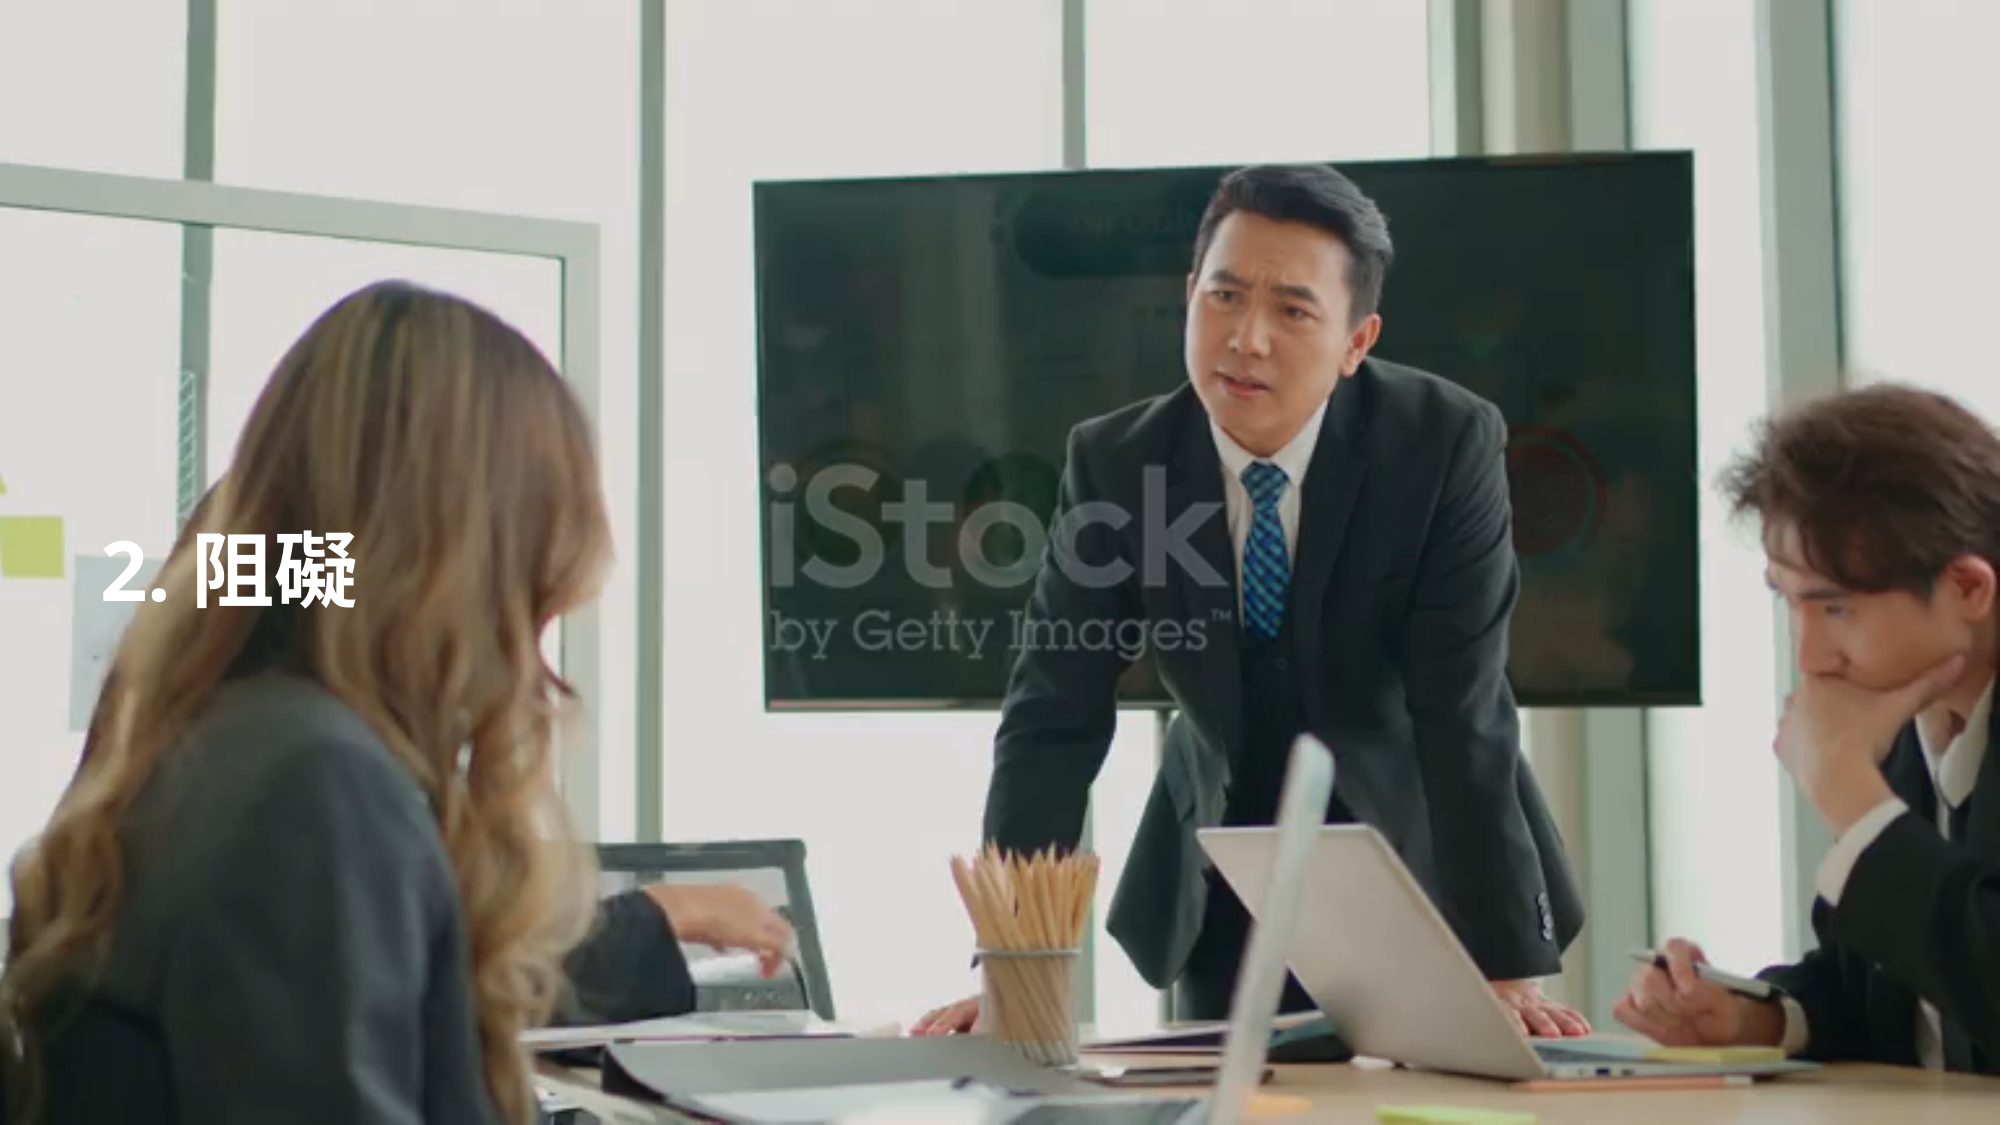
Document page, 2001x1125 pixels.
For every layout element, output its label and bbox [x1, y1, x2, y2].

text_box [0, 0, 2000, 1125]
